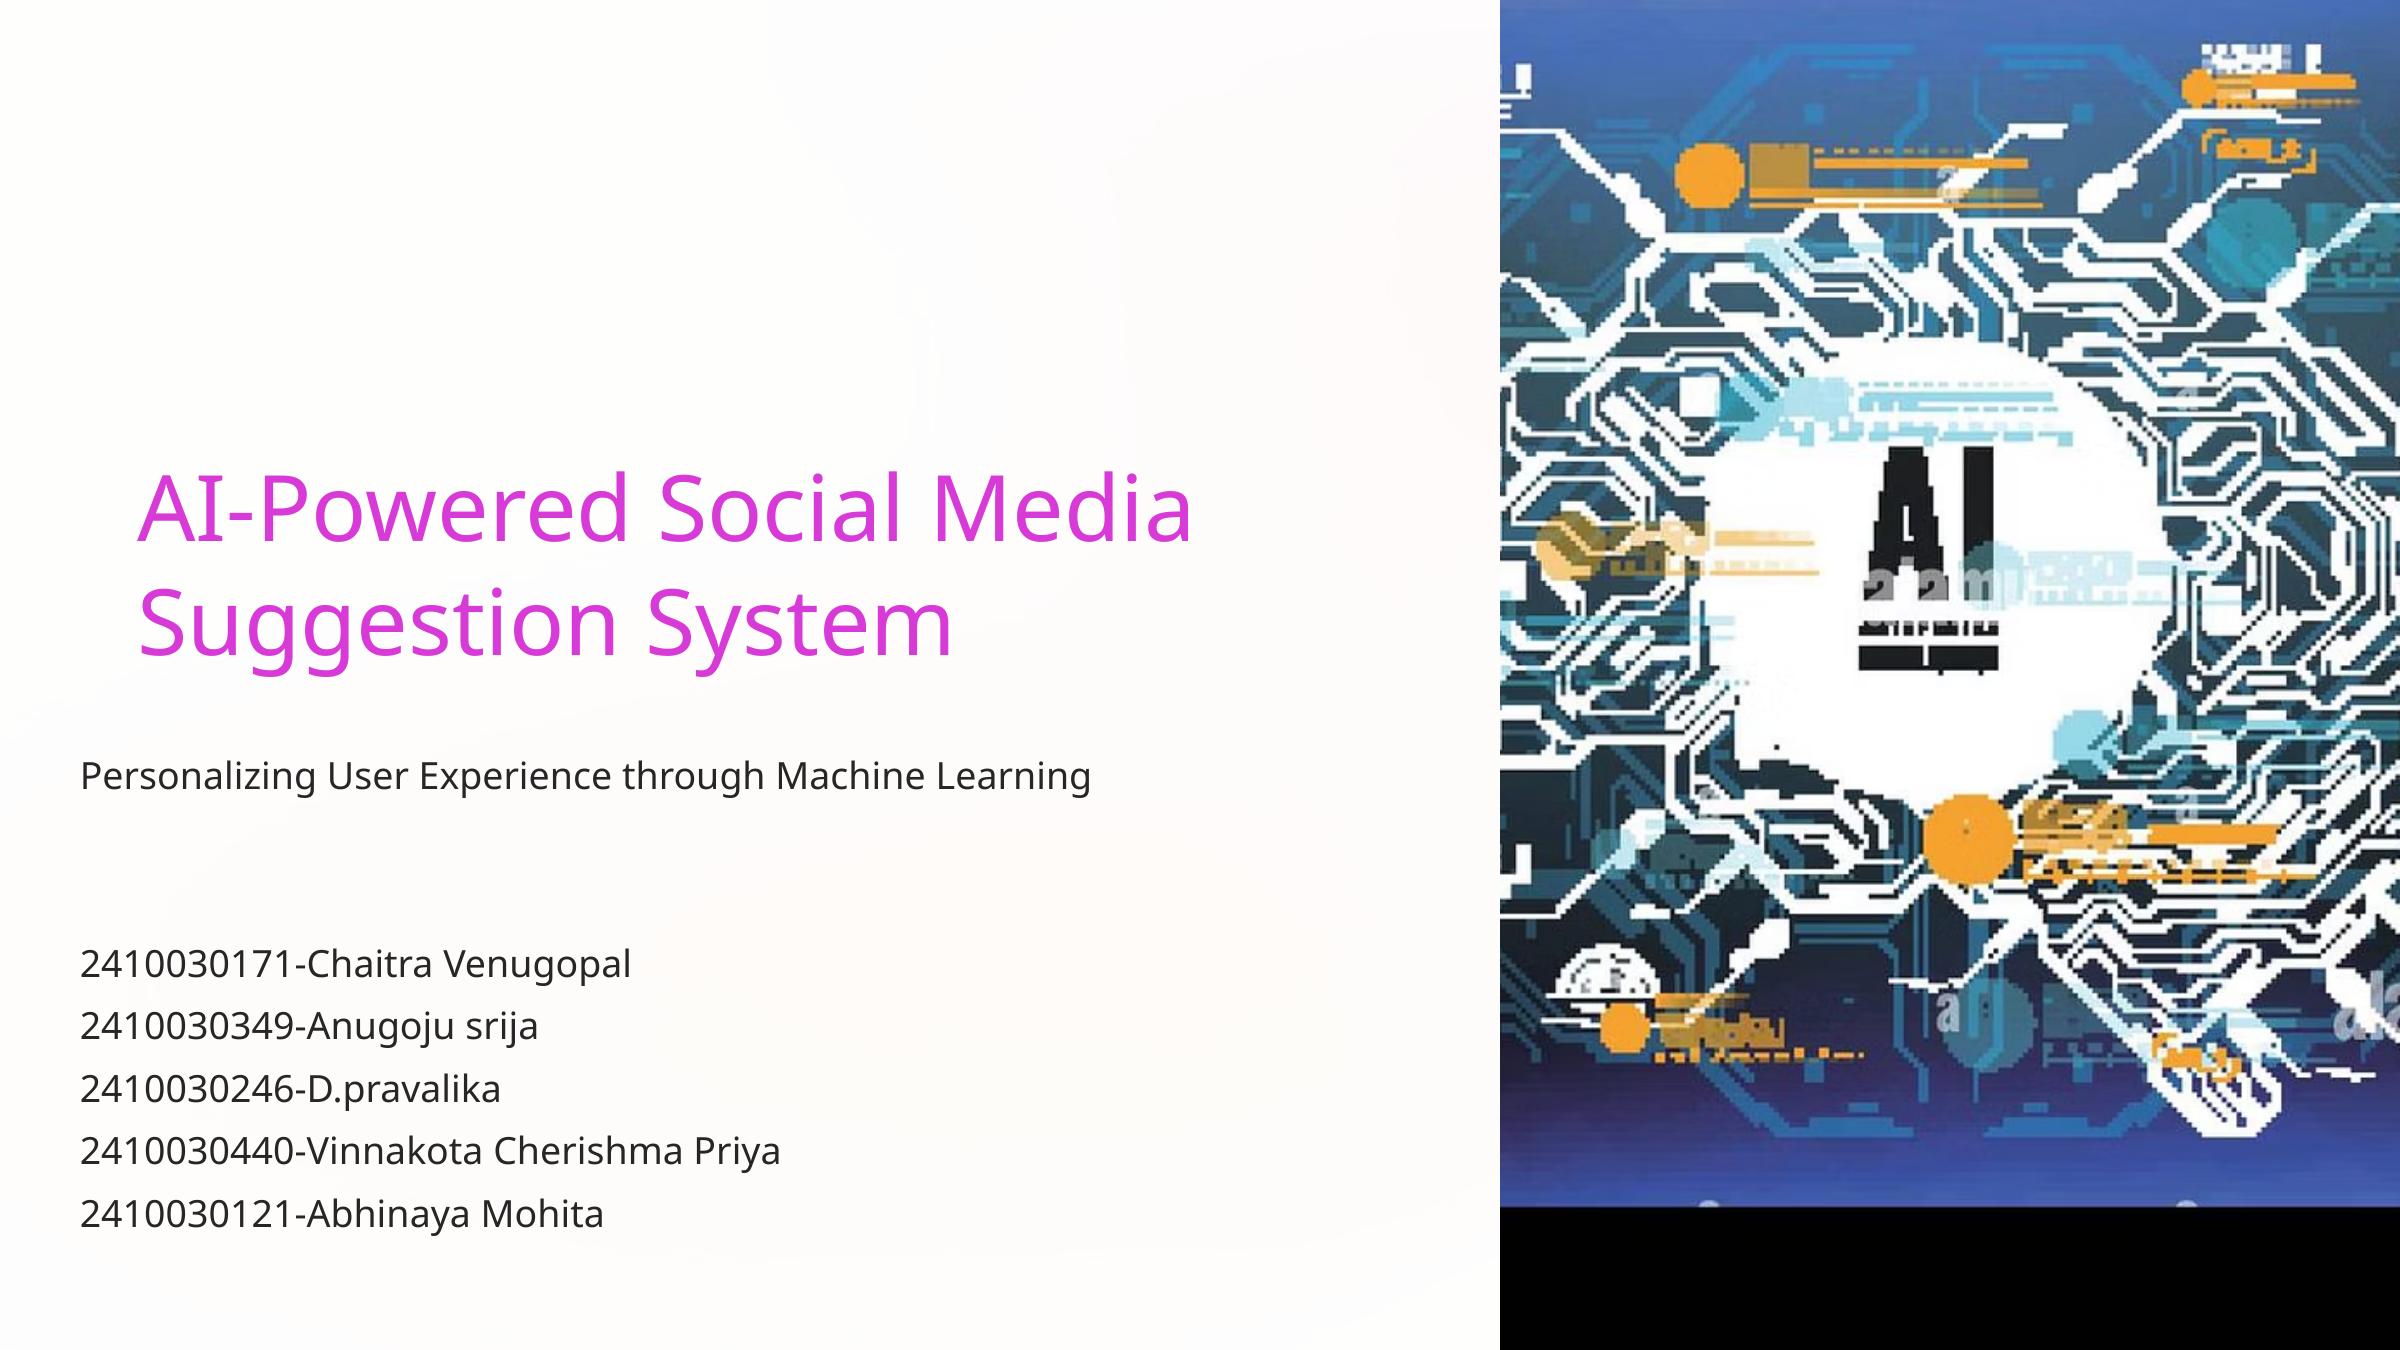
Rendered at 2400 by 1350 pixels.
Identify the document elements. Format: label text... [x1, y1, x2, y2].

text_box Personalizing User Experience through Machine Learning 2410030171-Chaitra Venugopal 2410030349-Anugoju srija 2410030246-D.pravalika 2410030440-Vinnakota Cherishma Priya 2410030121-Abhinaya Mohita [79, 734, 1094, 1235]
picture [1499, 0, 2400, 1350]
text_box AI-Powered Social Media Suggestion System [137, 445, 1363, 675]
